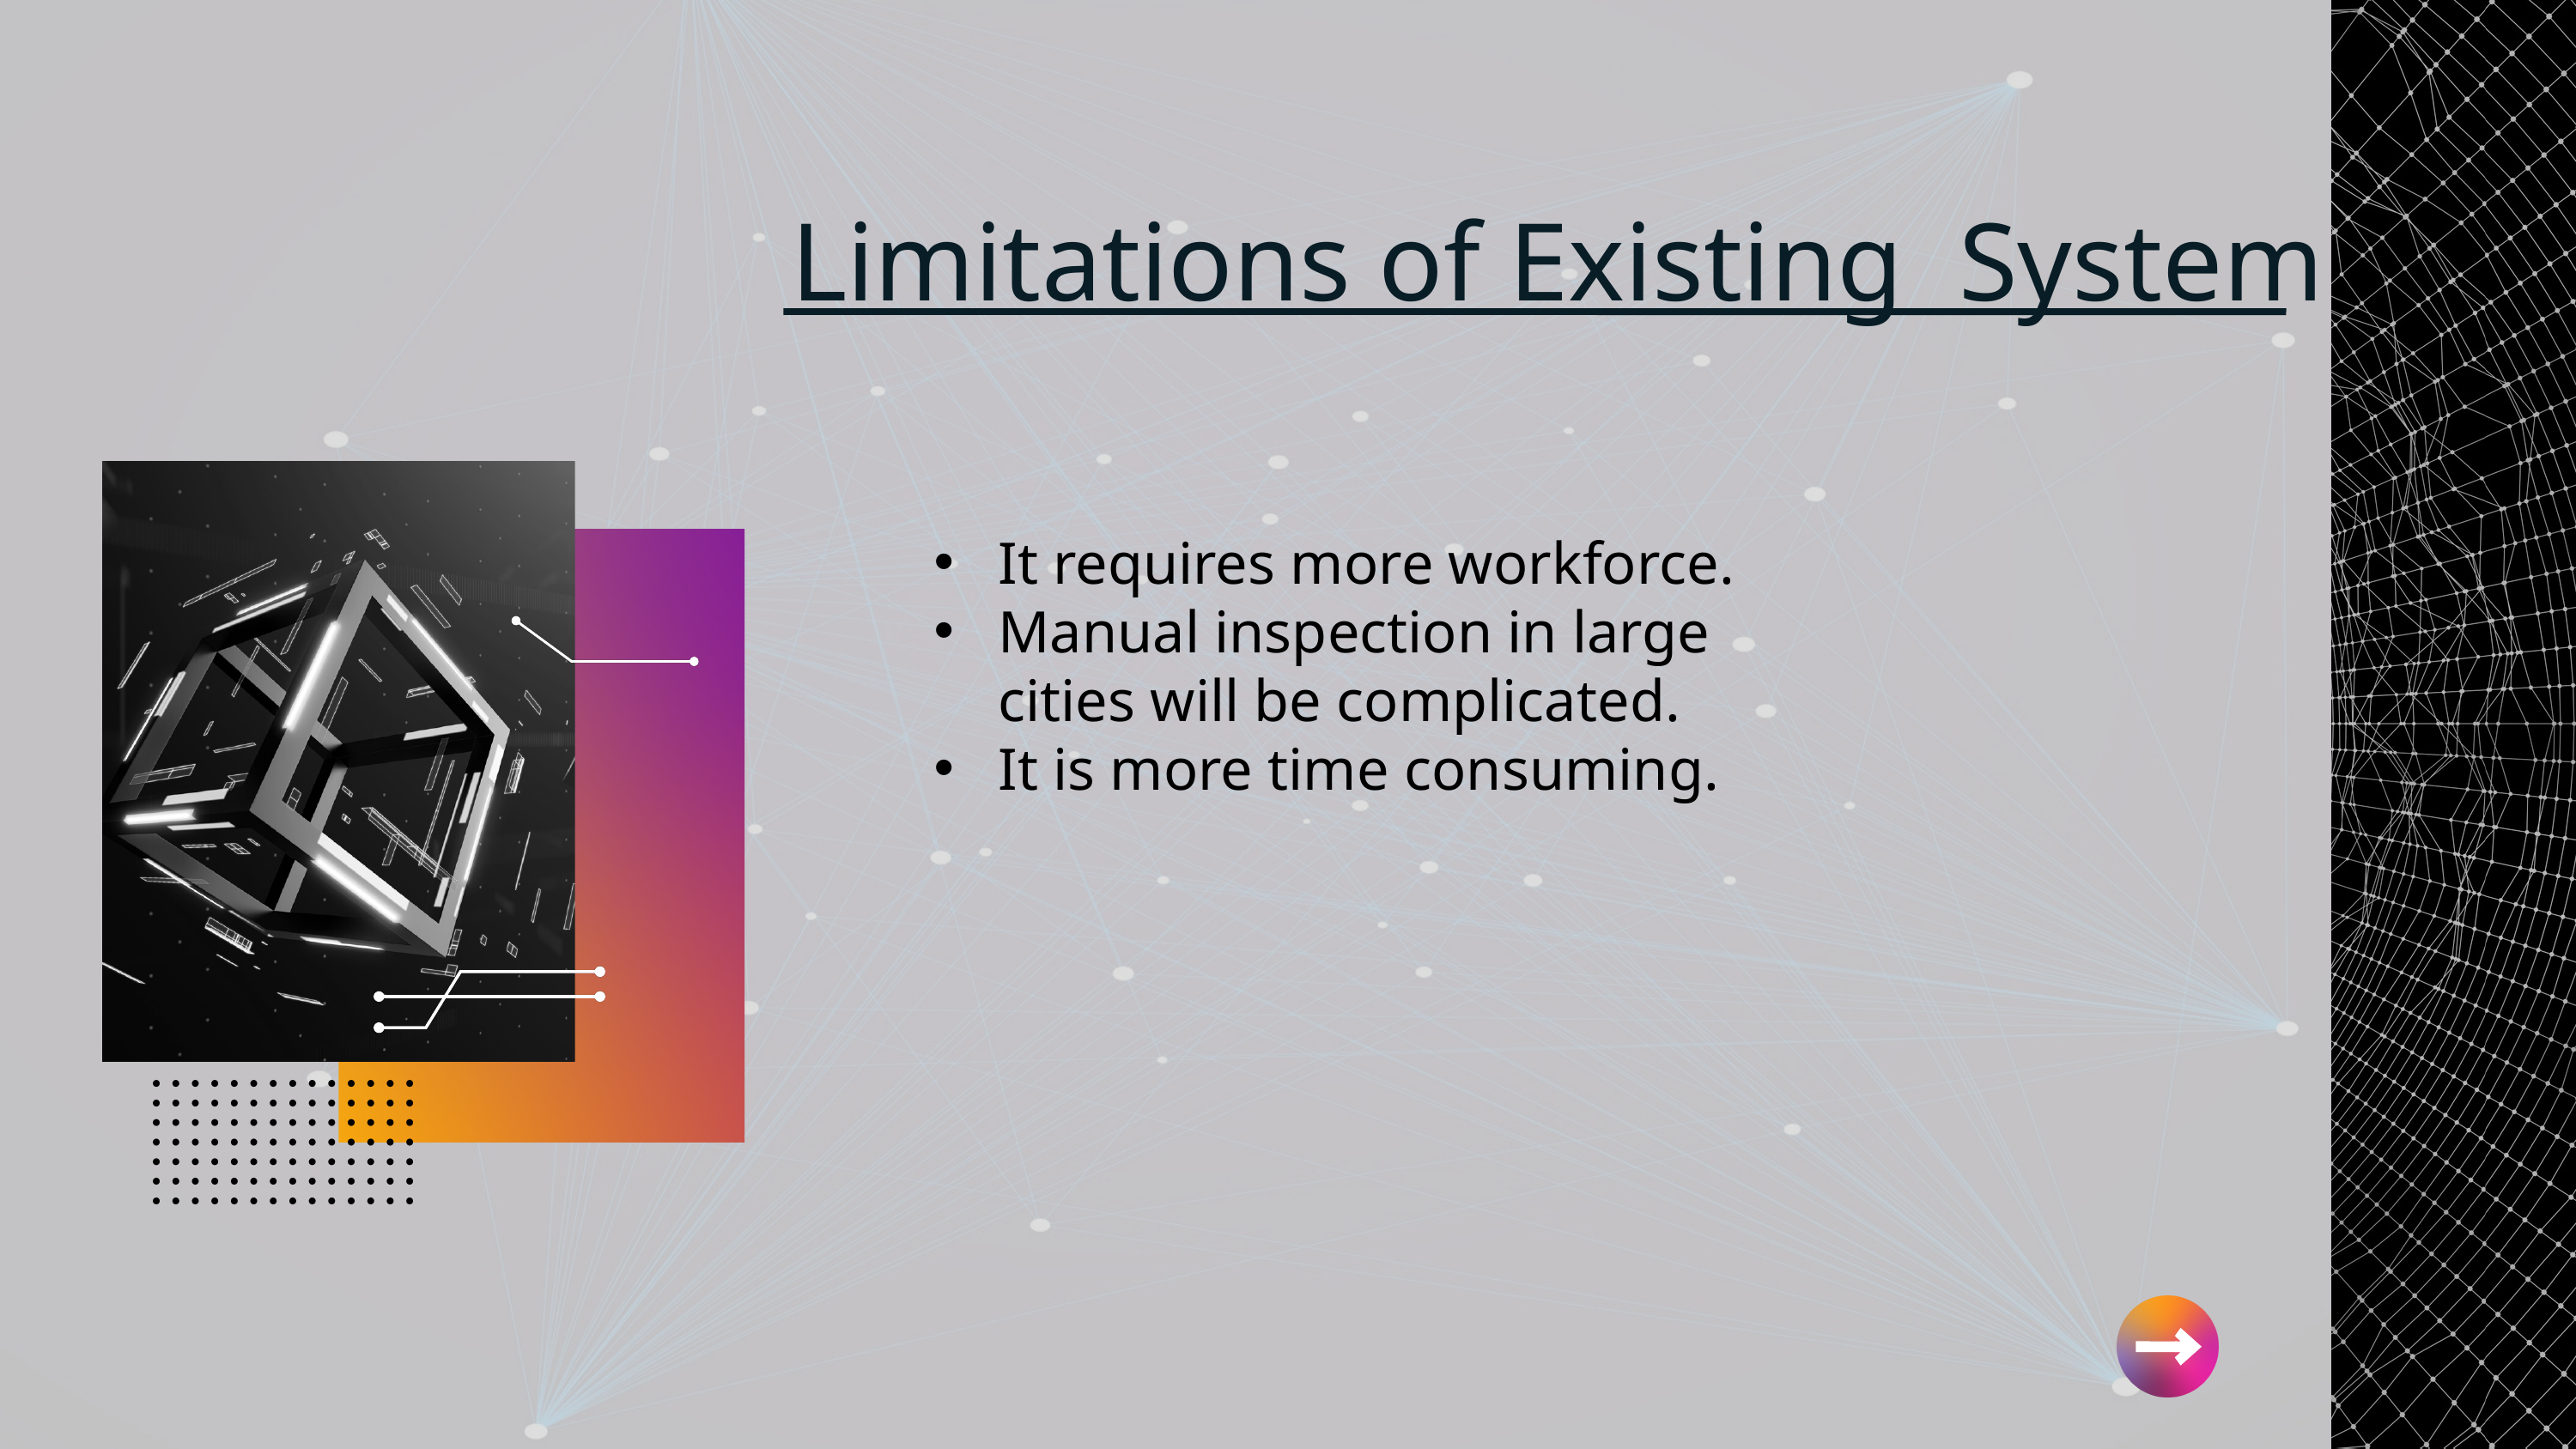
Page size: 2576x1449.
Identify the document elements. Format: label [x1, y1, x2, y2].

picture [0, 0, 2330, 1449]
text_box [2330, 0, 2576, 1449]
text_box [101, 461, 575, 1062]
